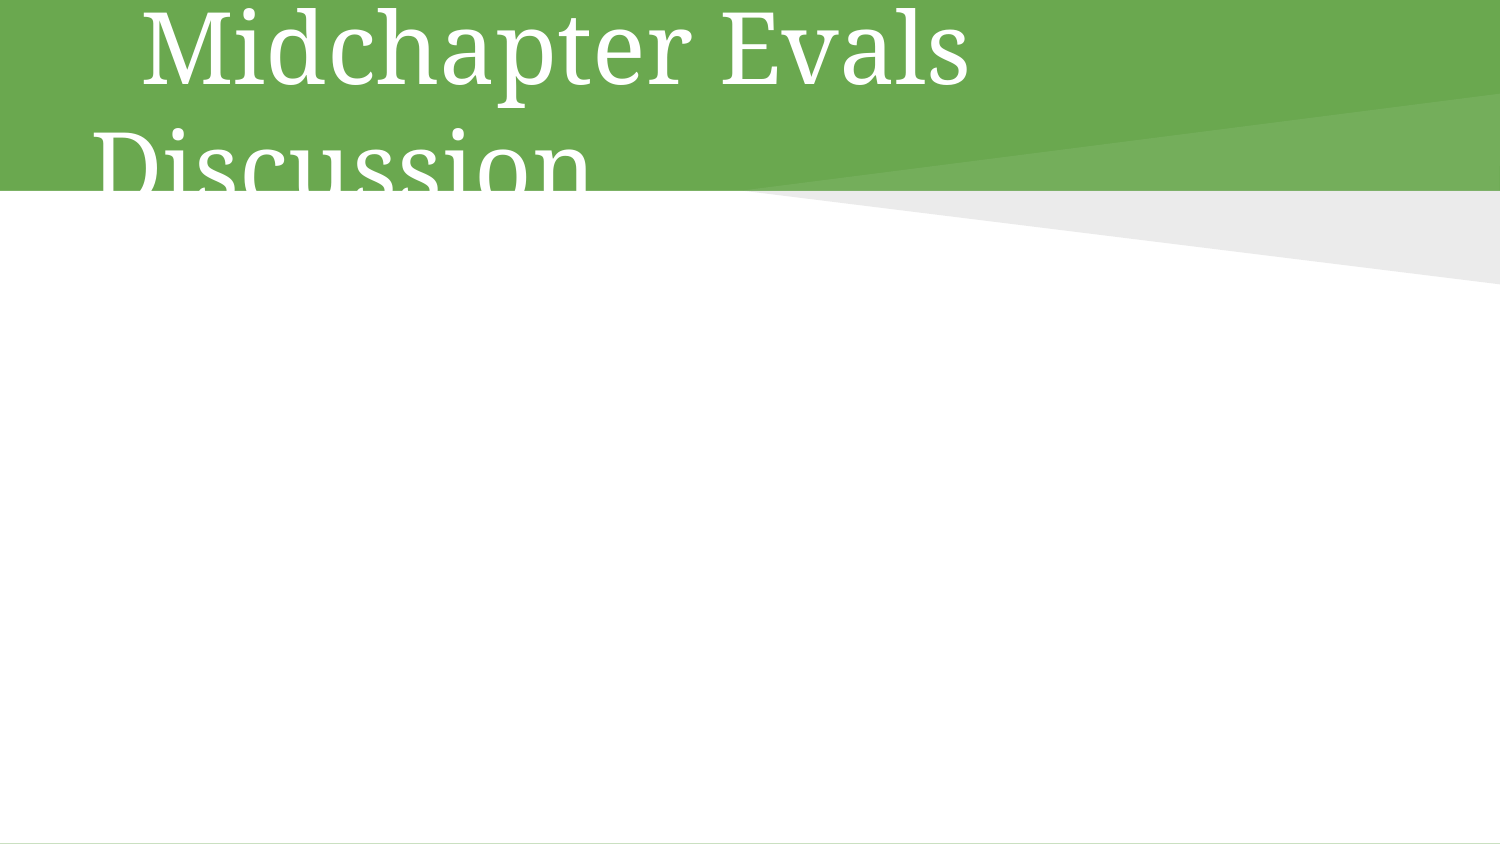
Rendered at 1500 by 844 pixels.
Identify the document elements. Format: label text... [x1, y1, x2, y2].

title Midchapter Evals Discussion [75, 33, 1425, 175]
